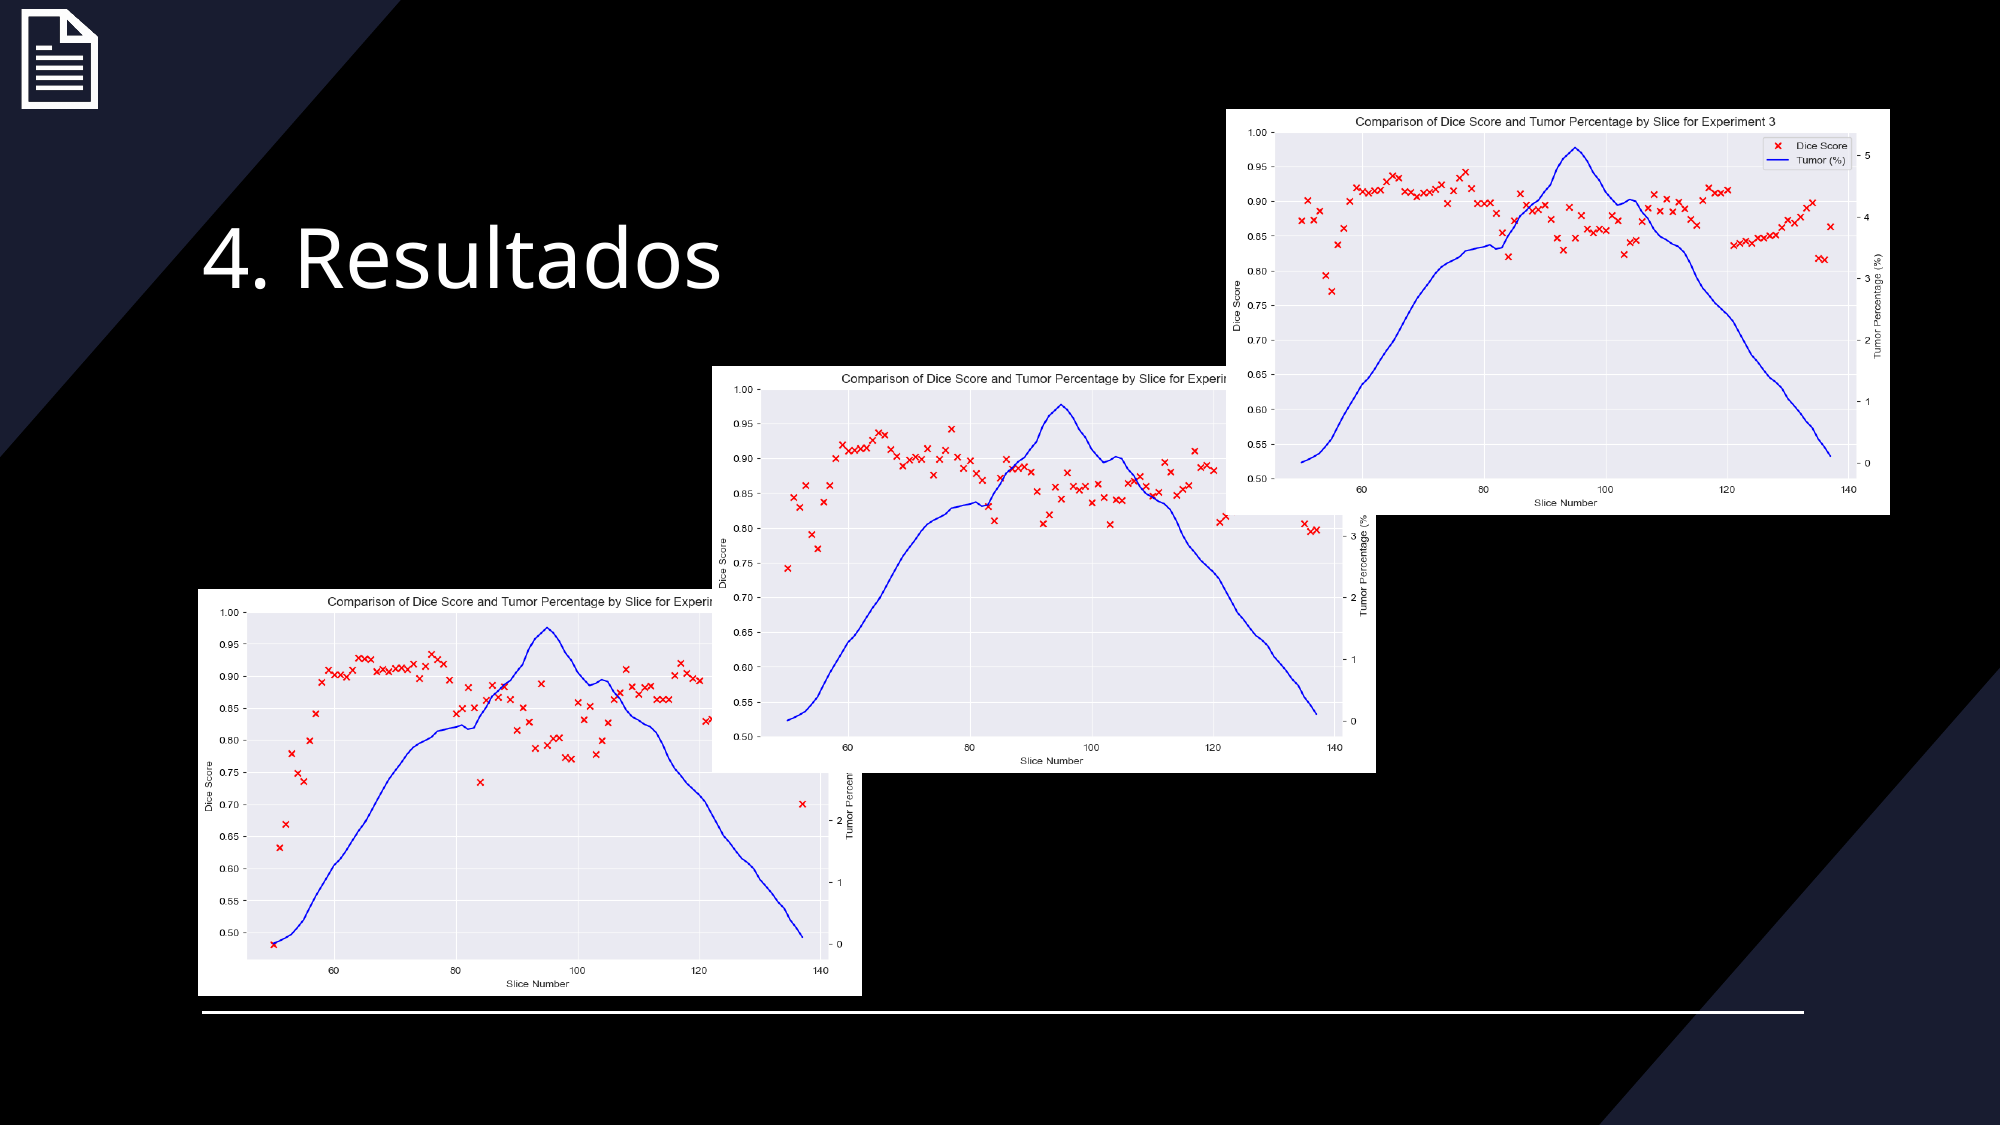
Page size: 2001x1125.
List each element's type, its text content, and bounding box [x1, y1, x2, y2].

picture [198, 109, 1890, 996]
picture [0, 0, 119, 119]
title 4. Resultados [187, 143, 1226, 367]
